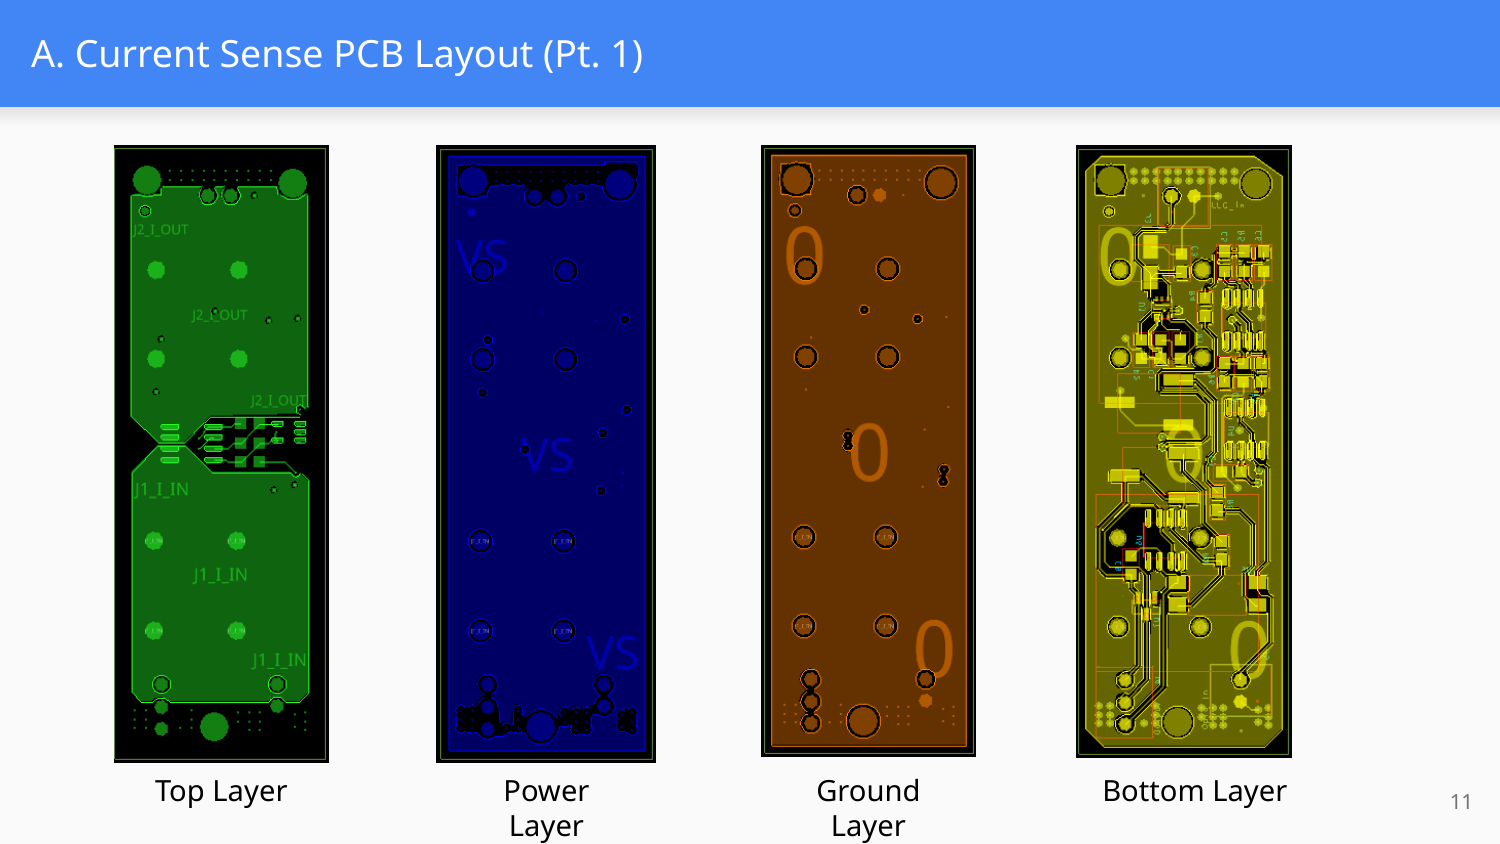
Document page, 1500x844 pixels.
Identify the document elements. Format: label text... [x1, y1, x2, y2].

picture [436, 145, 656, 763]
title A. Current Sense PCB Layout (Pt. 1) [16, 2, 1464, 102]
picture [760, 145, 977, 757]
text_box Bottom Layer [1076, 757, 1314, 823]
text_box Top Layer [121, 771, 322, 823]
text_box Ground Layer [764, 766, 973, 844]
picture [113, 144, 329, 763]
slide_number ‹#› [1398, 770, 1489, 835]
picture [1076, 144, 1292, 758]
text_box Power Layer [449, 771, 644, 844]
